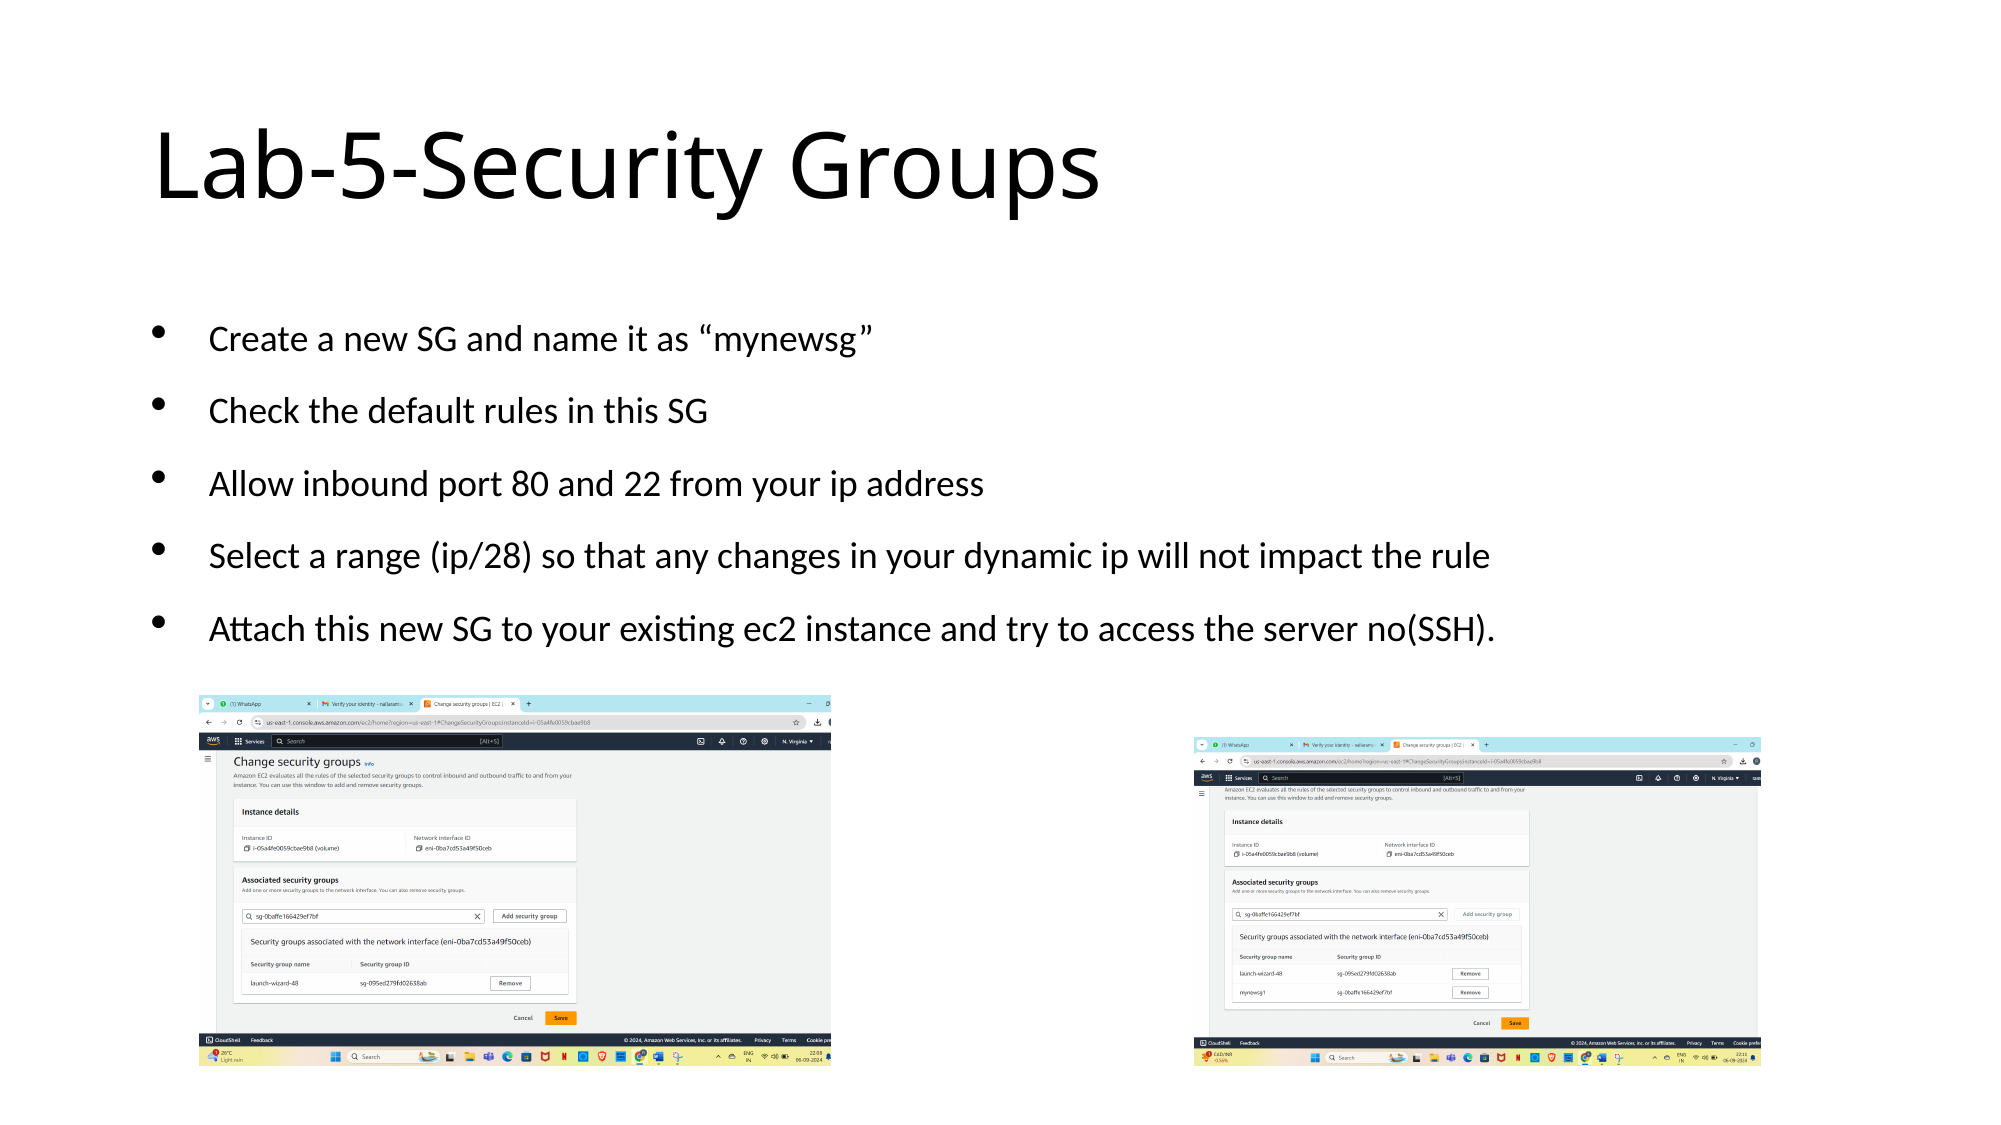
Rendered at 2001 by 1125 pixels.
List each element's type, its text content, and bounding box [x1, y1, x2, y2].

picture [1194, 737, 1761, 1066]
picture [199, 695, 831, 1066]
title Lab-5-Security Groups [137, 59, 1863, 278]
list Create a new SG and name it as “mynewsg” Check the default rules in this SG Allow inbound port 80 and 22 from your ip address Select a range (ip/28) so that any changes in your dynamic ip will not impact the rule Attach this new SG to your existing ec2 instance and try to access the server no(SSH). [137, 299, 1863, 1014]
